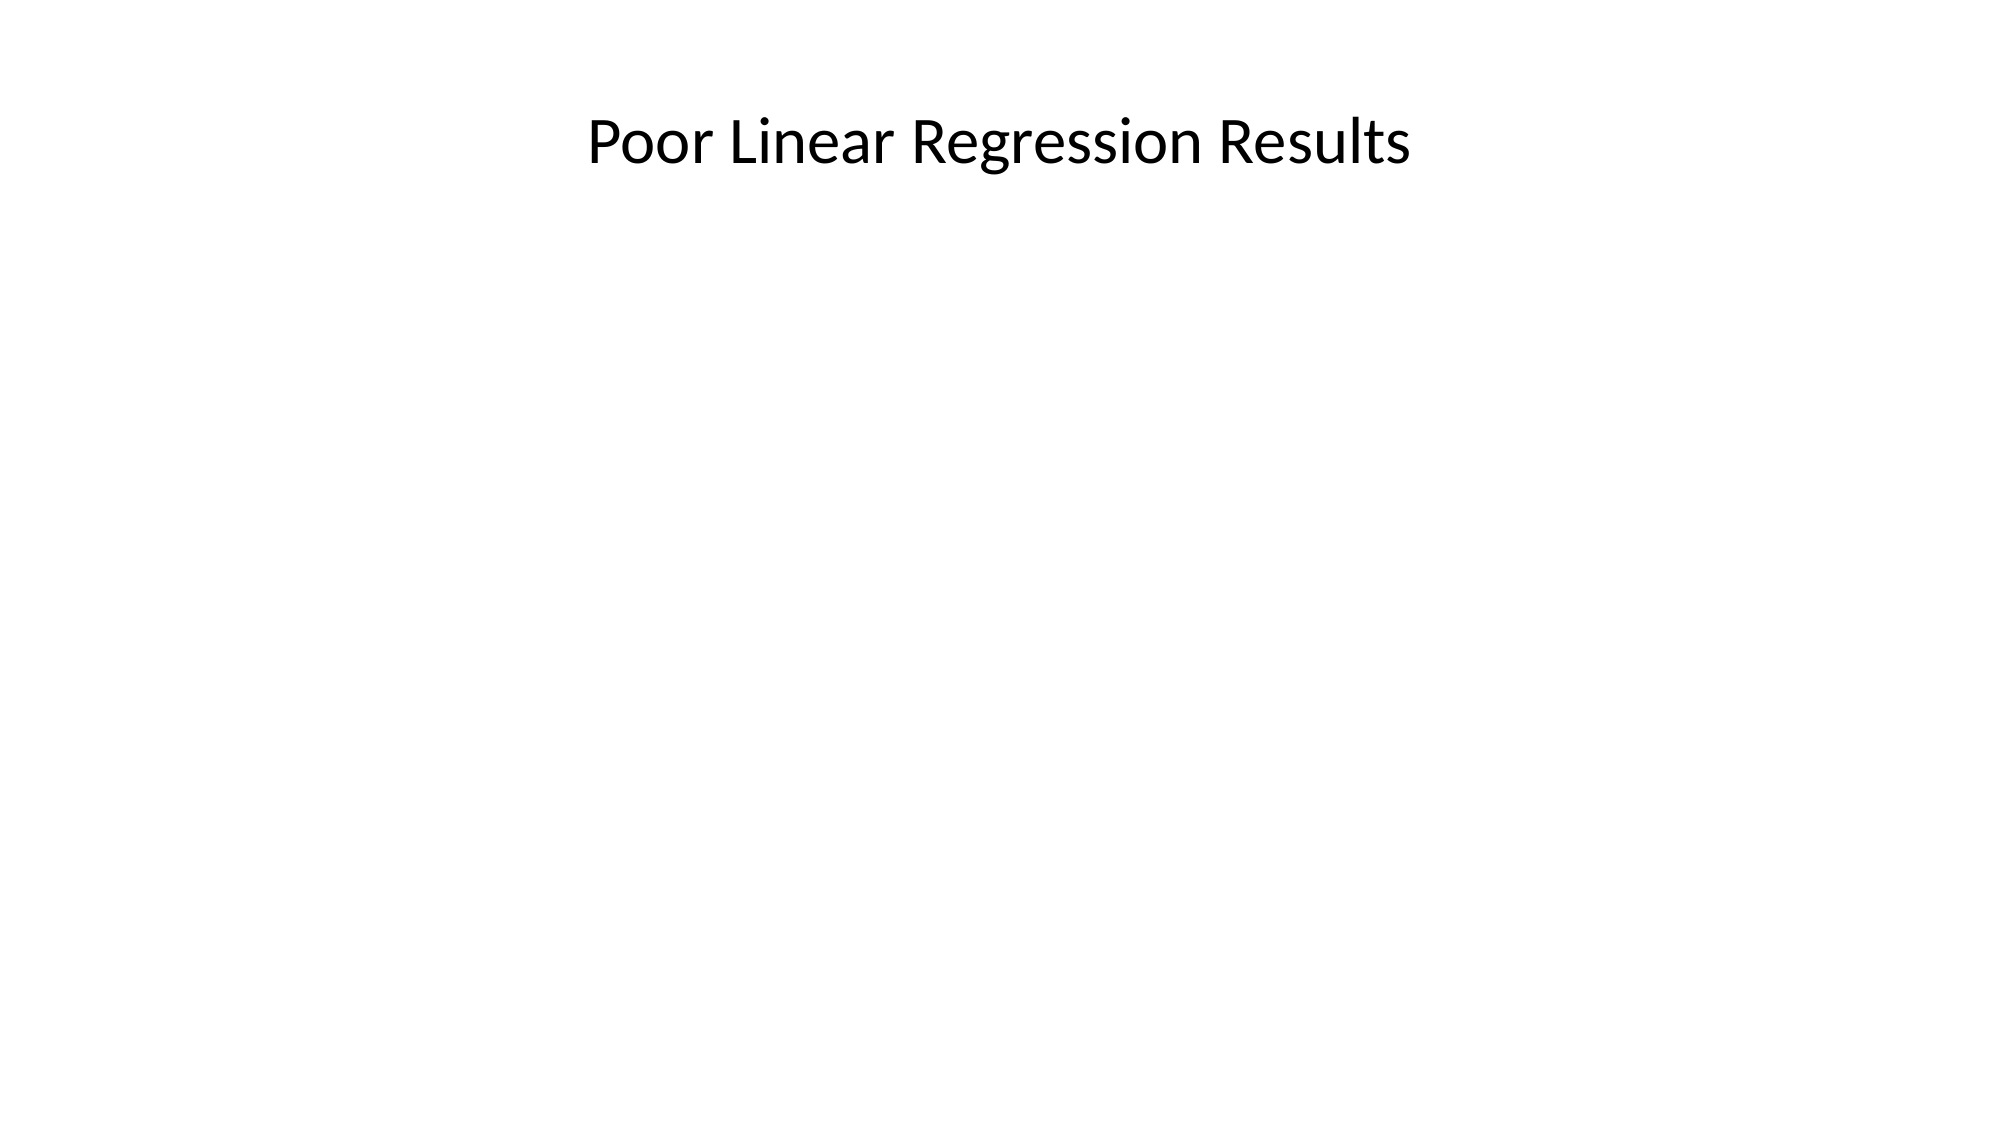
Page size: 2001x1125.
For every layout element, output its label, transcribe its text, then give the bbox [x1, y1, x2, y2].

text_box Poor Linear Regression Results [357, 89, 1643, 185]
